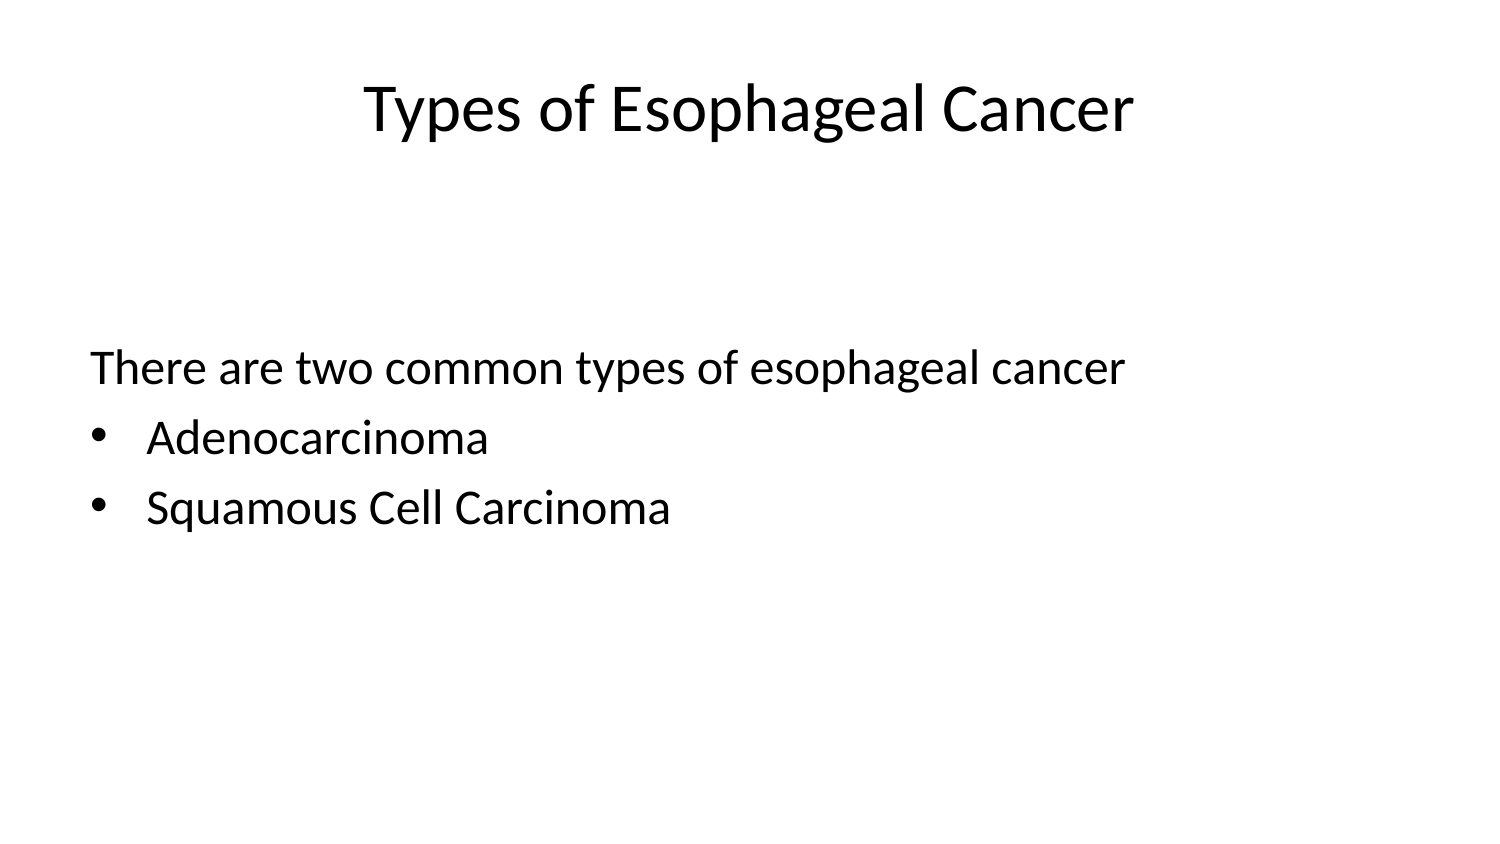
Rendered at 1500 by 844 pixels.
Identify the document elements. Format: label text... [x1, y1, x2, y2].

title Types of Esophageal Cancer [75, 33, 1425, 175]
list There are two common types of esophageal cancer Adenocarcinoma Squamous Cell Carcinoma [75, 196, 1425, 754]
